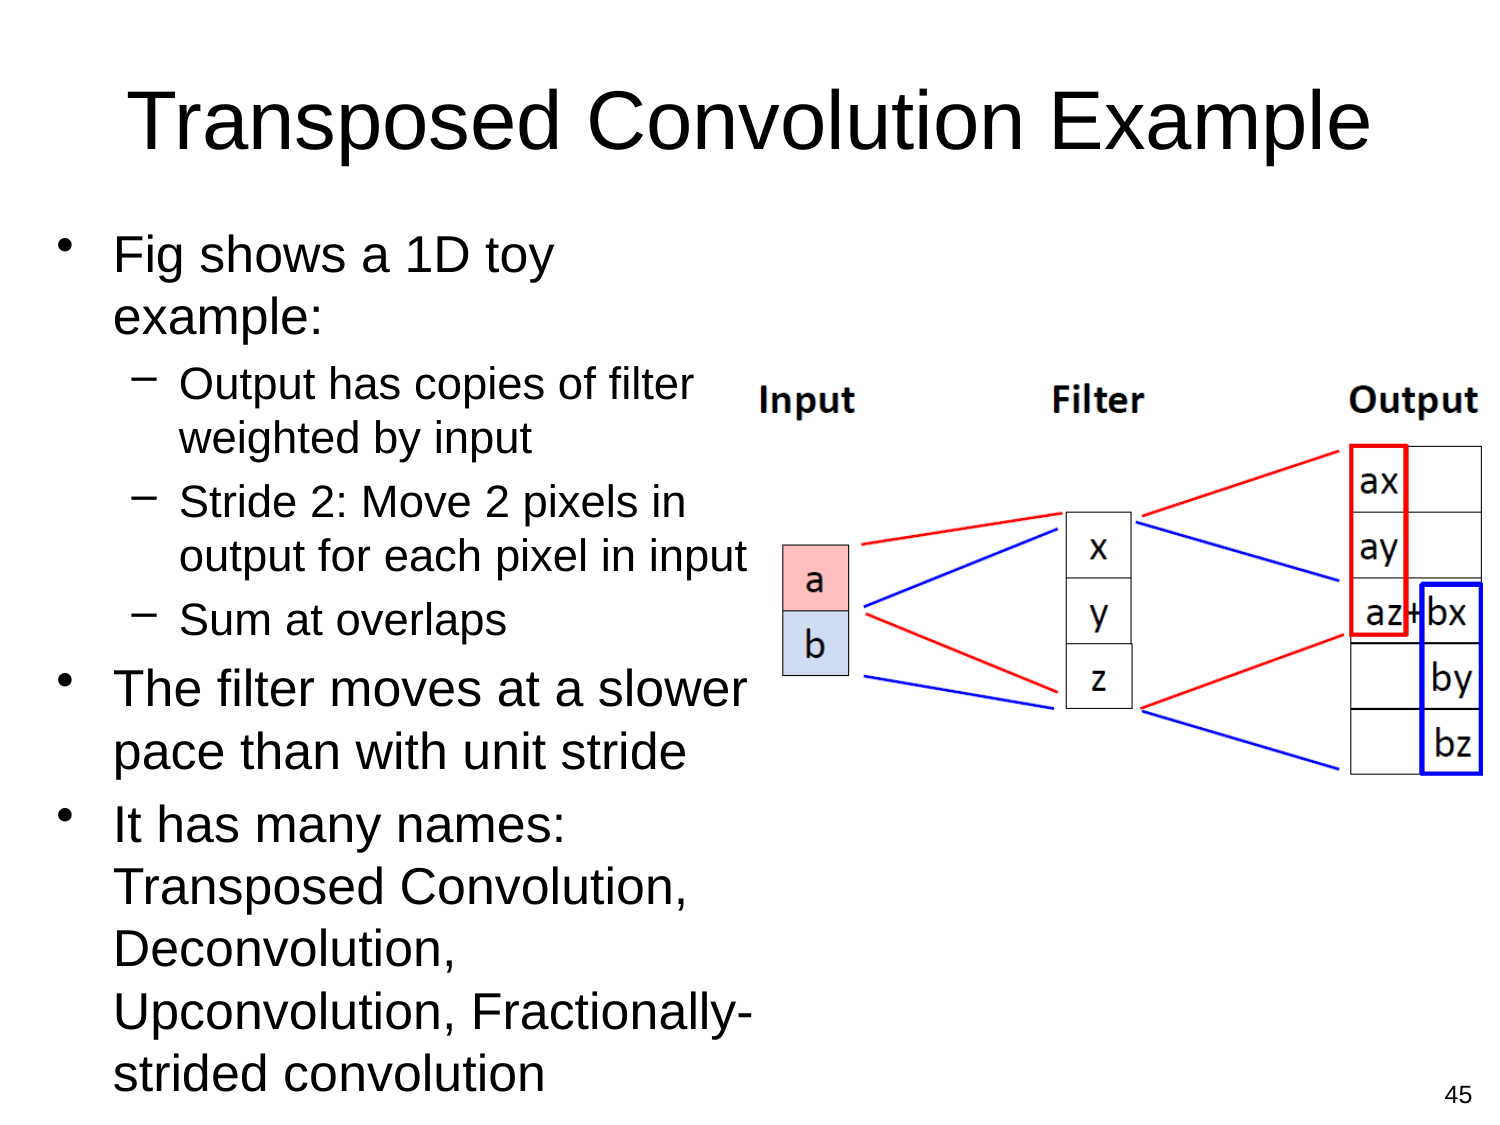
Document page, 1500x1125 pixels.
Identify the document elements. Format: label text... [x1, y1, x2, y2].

title Transposed Convolution Example [74, 44, 1426, 188]
list Fig shows a 1D toy example: Output has copies of filter weighted by input Stride 2: Move 2 pixels in output for each pixel in input Sum at overlaps The filter moves at a slower pace than with unit stride It has many names: Transposed Convolution, Deconvolution, Upconvolution, Fractionally-strided convolution [41, 212, 774, 1125]
picture [760, 378, 1483, 780]
slide_number 45 [1137, 1070, 1488, 1112]
